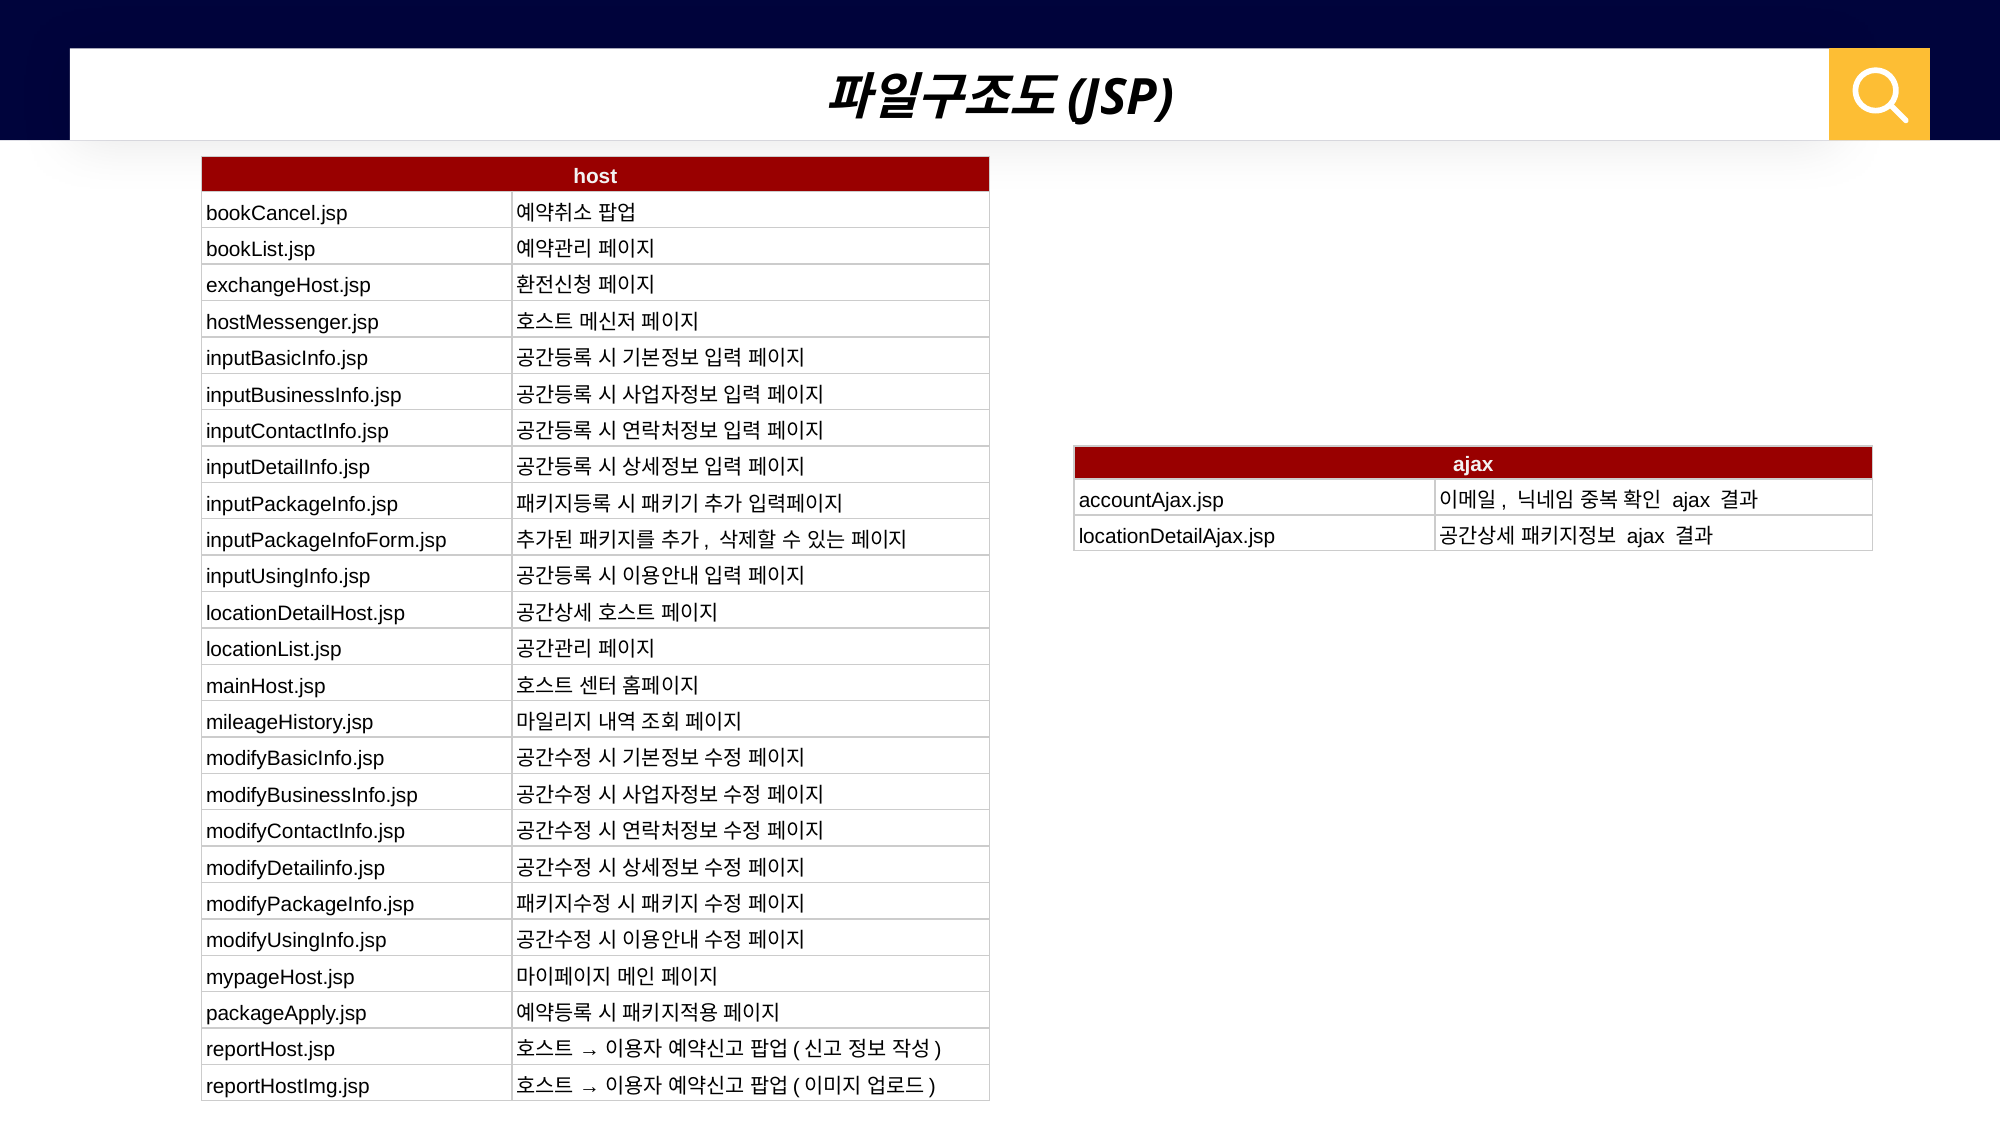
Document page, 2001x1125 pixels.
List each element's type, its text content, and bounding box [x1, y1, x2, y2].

table_cell 마일리지 내역 조회 페이지 [513, 701, 989, 736]
table_header ajax [1075, 447, 1872, 478]
table_cell locationDetailHost.jsp [202, 592, 511, 627]
table_cell locationDetailAjax.jsp [1075, 516, 1434, 550]
table_cell modifyContactInfo.jsp [202, 810, 511, 845]
table_cell 공간등록 시 이용안내 입력 페이지 [513, 556, 989, 591]
table_cell modifyBusinessInfo.jsp [202, 774, 511, 809]
table_cell mypageHost.jsp [202, 956, 511, 991]
table_cell inputUsingInfo.jsp [202, 556, 511, 591]
table_cell modifyUsingInfo.jsp [202, 920, 511, 955]
table_cell 호스트 메신저 페이지 [513, 301, 989, 336]
table_cell 공간수정 시 사업자정보 수정 페이지 [513, 774, 989, 809]
table_cell 공간상세 호스트 페이지 [513, 592, 989, 627]
table_cell 예약등록 시 패키지적용 페이지 [513, 992, 989, 1027]
table_cell 예약관리 페이지 [513, 228, 989, 263]
table_cell exchangeHost.jsp [202, 265, 511, 300]
table_cell 환전신청 페이지 [513, 265, 989, 300]
table_cell 추가된 패키지를 추가, 삭제할 수 있는 페이지 [513, 519, 989, 554]
table_cell 공간수정 시 이용안내 수정 페이지 [513, 920, 989, 955]
table_header host [202, 157, 989, 191]
table_cell bookList.jsp [202, 228, 511, 263]
table_cell 공간등록 시 사업자정보 입력 페이지 [513, 374, 989, 409]
text_box [0, 0, 2000, 141]
table_cell hostMessenger.jsp [202, 301, 511, 336]
table_cell inputDetailInfo.jsp [202, 447, 511, 482]
table_cell inputBasicInfo.jsp [202, 338, 511, 373]
table_cell mileageHistory.jsp [202, 701, 511, 736]
table_cell accountAjax.jsp [1075, 480, 1434, 514]
table_cell 예약취소 팝업 [513, 192, 989, 227]
table_cell 마이페이지 메인 페이지 [513, 956, 989, 991]
table_cell 패키지수정 시 패키지 수정 페이지 [513, 883, 989, 918]
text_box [1828, 47, 1931, 141]
table_cell locationList.jsp [202, 629, 511, 664]
table_cell reportHost.jsp [202, 1029, 511, 1064]
table_cell bookCancel.jsp [202, 192, 511, 227]
table_cell 공간등록 시 기본정보 입력 페이지 [513, 338, 989, 373]
table_cell 호스트 → 이용자 예약신고 팝업(이미지 업로드) [513, 1065, 989, 1100]
table_cell 공간수정 시 연락처정보 수정 페이지 [513, 810, 989, 845]
table_cell 공간수정 시 기본정보 수정 페이지 [513, 738, 989, 773]
table_cell inputContactInfo.jsp [202, 410, 511, 445]
table_cell 호스트 센터 홈페이지 [513, 665, 989, 700]
table_cell 공간관리 페이지 [513, 629, 989, 664]
table_cell 공간등록 시 상세정보 입력 페이지 [513, 447, 989, 482]
table_cell 공간상세 패키지정보 ajax 결과 [1436, 516, 1872, 550]
table_cell 호스트 → 이용자 예약신고 팝업(신고 정보 작성) [513, 1029, 989, 1064]
table_cell 공간등록 시 연락처정보 입력 페이지 [513, 410, 989, 445]
table_cell 공간수정 시 상세정보 수정 페이지 [513, 847, 989, 882]
table_cell reportHostImg.jsp [202, 1065, 511, 1100]
table_cell inputBusinessInfo.jsp [202, 374, 511, 409]
text_box 파일구조도(JSP) [69, 48, 1826, 141]
table_cell inputPackageInfo.jsp [202, 483, 511, 518]
table_cell 이메일, 닉네임 중복 확인 ajax 결과 [1436, 480, 1872, 514]
table_cell mainHost.jsp [202, 665, 511, 700]
table_cell modifyDetailinfo.jsp [202, 847, 511, 882]
table_cell modifyBasicInfo.jsp [202, 738, 511, 773]
table_cell modifyPackageInfo.jsp [202, 883, 511, 918]
table_cell 패키지등록 시 패키기 추가 입력페이지 [513, 483, 989, 518]
table_cell inputPackageInfoForm.jsp [202, 519, 511, 554]
table_cell packageApply.jsp [202, 992, 511, 1027]
